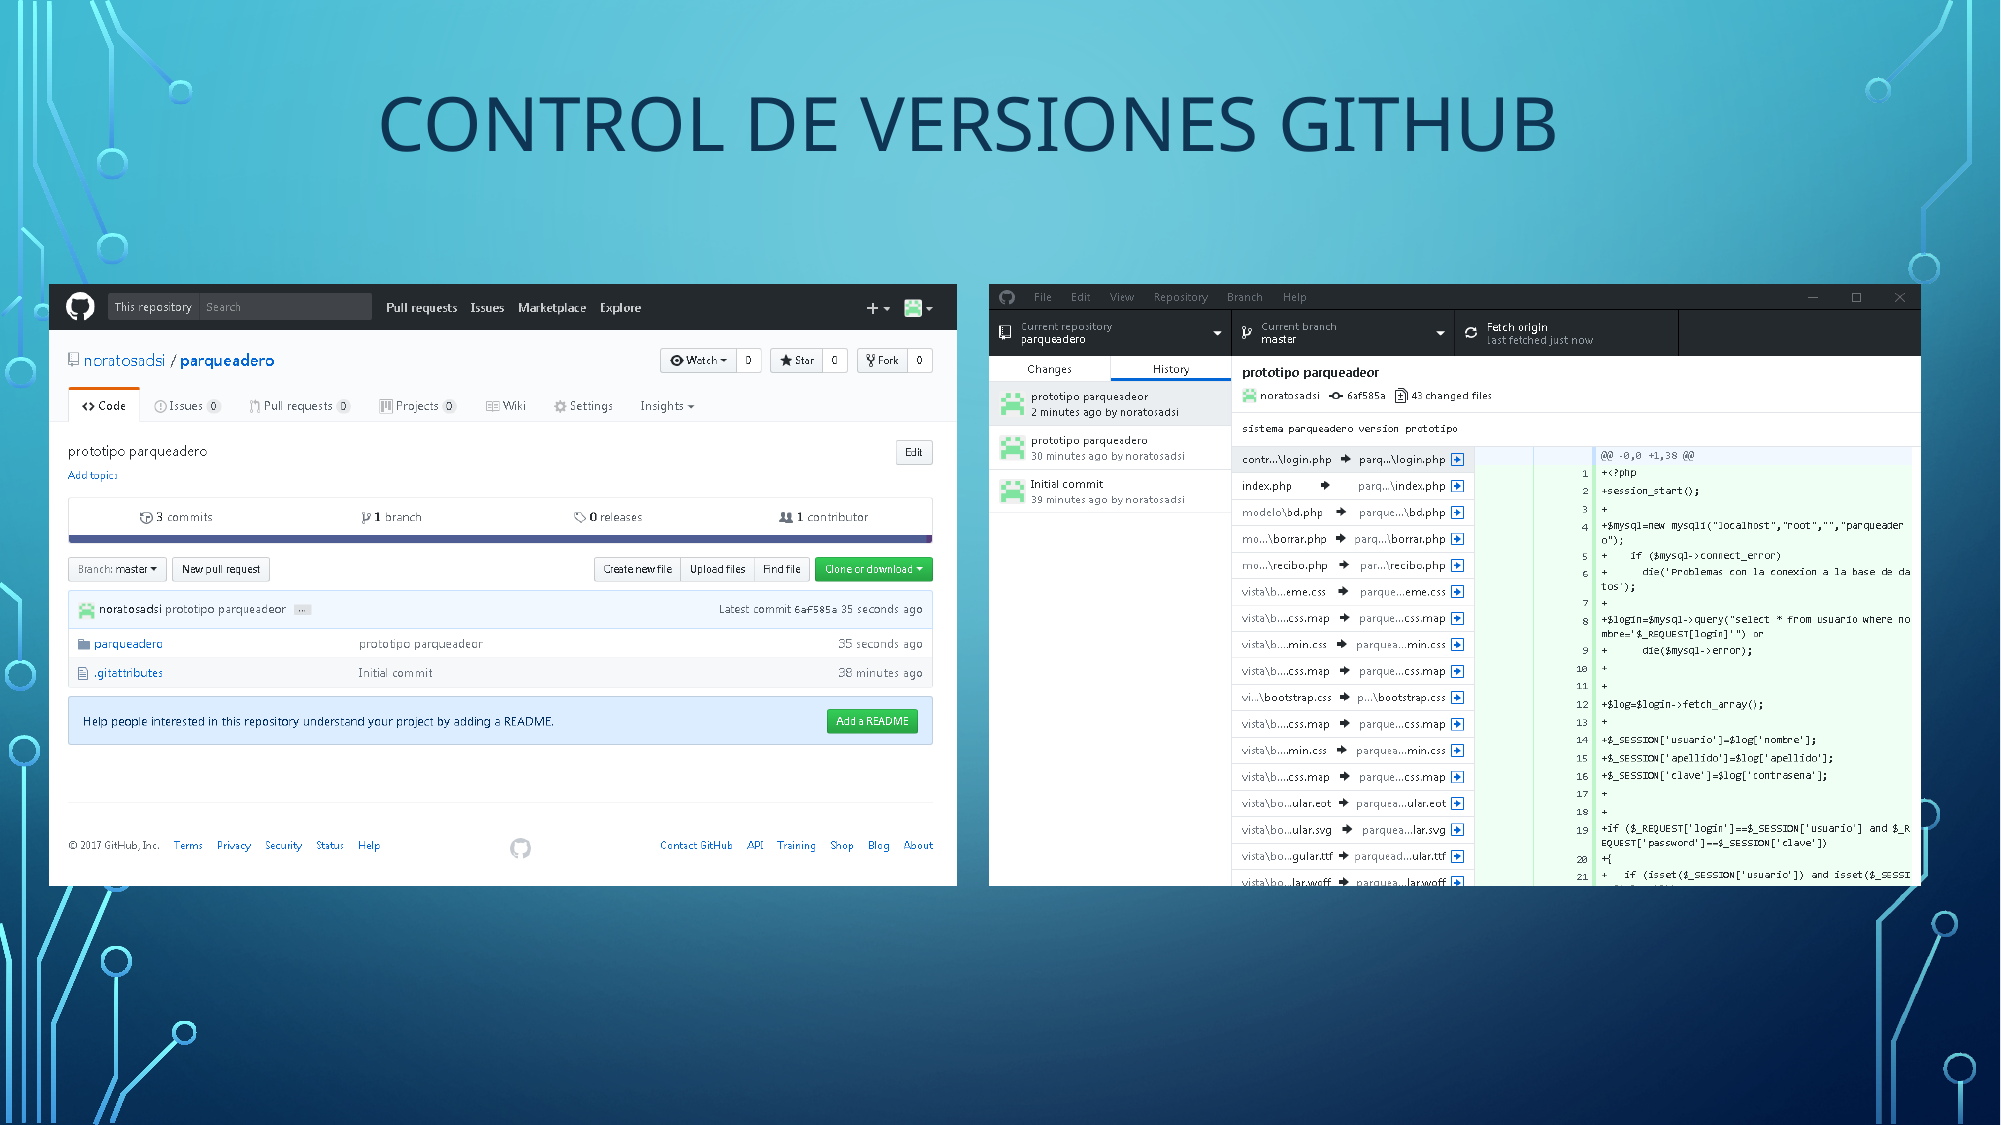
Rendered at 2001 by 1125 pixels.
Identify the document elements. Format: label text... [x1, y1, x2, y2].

picture [48, 284, 958, 886]
picture [989, 284, 1922, 886]
text_box CONTROL DE VERSIONES GITHUB [247, 68, 1690, 186]
